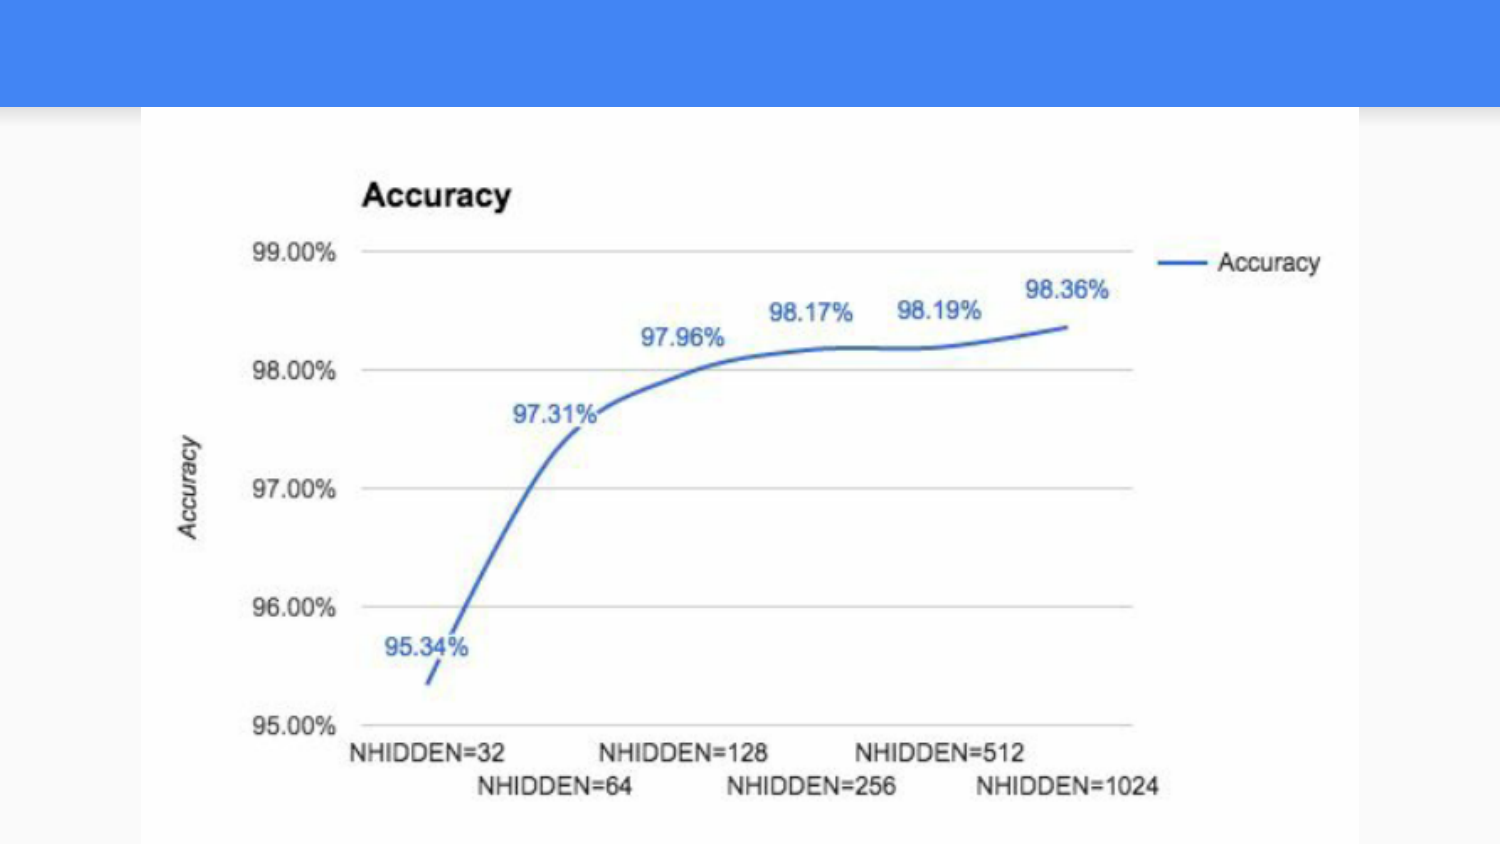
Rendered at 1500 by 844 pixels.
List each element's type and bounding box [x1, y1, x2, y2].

picture [141, 107, 1359, 844]
